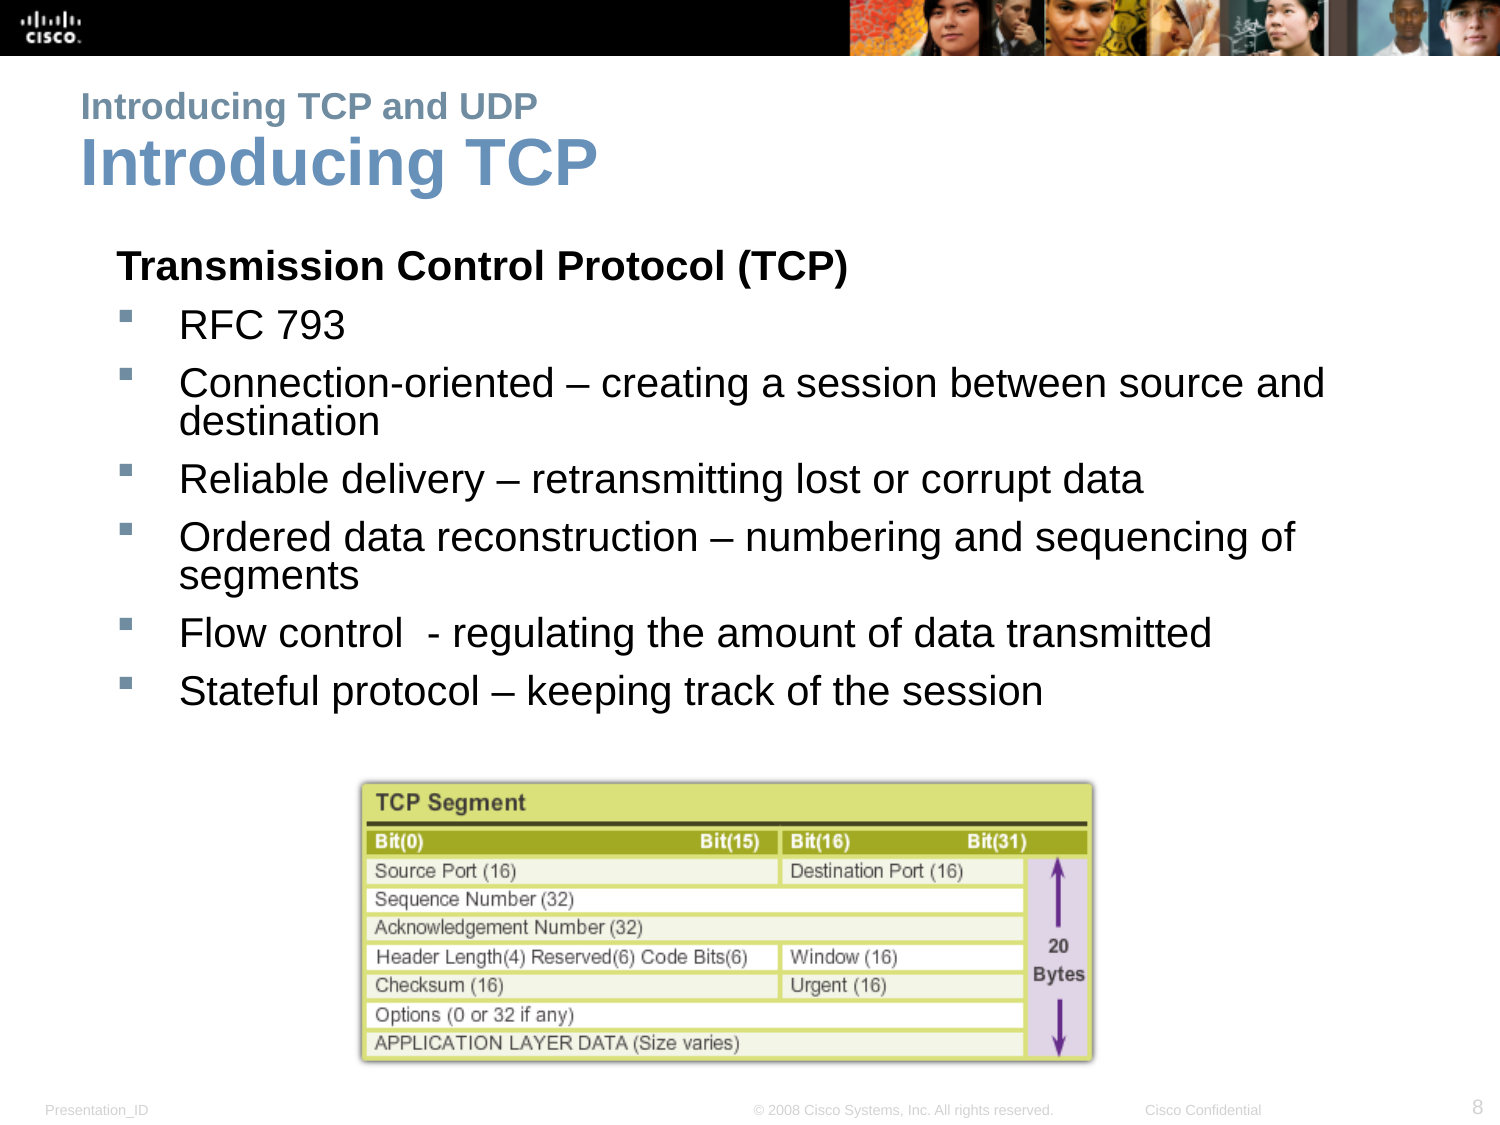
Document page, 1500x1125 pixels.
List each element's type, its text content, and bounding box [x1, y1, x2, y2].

title Introducing TCP and UDP Introducing TCP [66, 68, 1404, 207]
picture [0, 0, 1500, 56]
picture [340, 748, 1122, 1097]
list Transmission Control Protocol (TCP) RFC 793 Connection-oriented – creating a session between source and destination Reliable delivery – retransmitting lost or corrupt data Ordered data reconstruction – numbering and sequencing of segments Flow control - regulating the amount of data transmitted Stateful protocol – keeping track of the session [102, 243, 1452, 1090]
